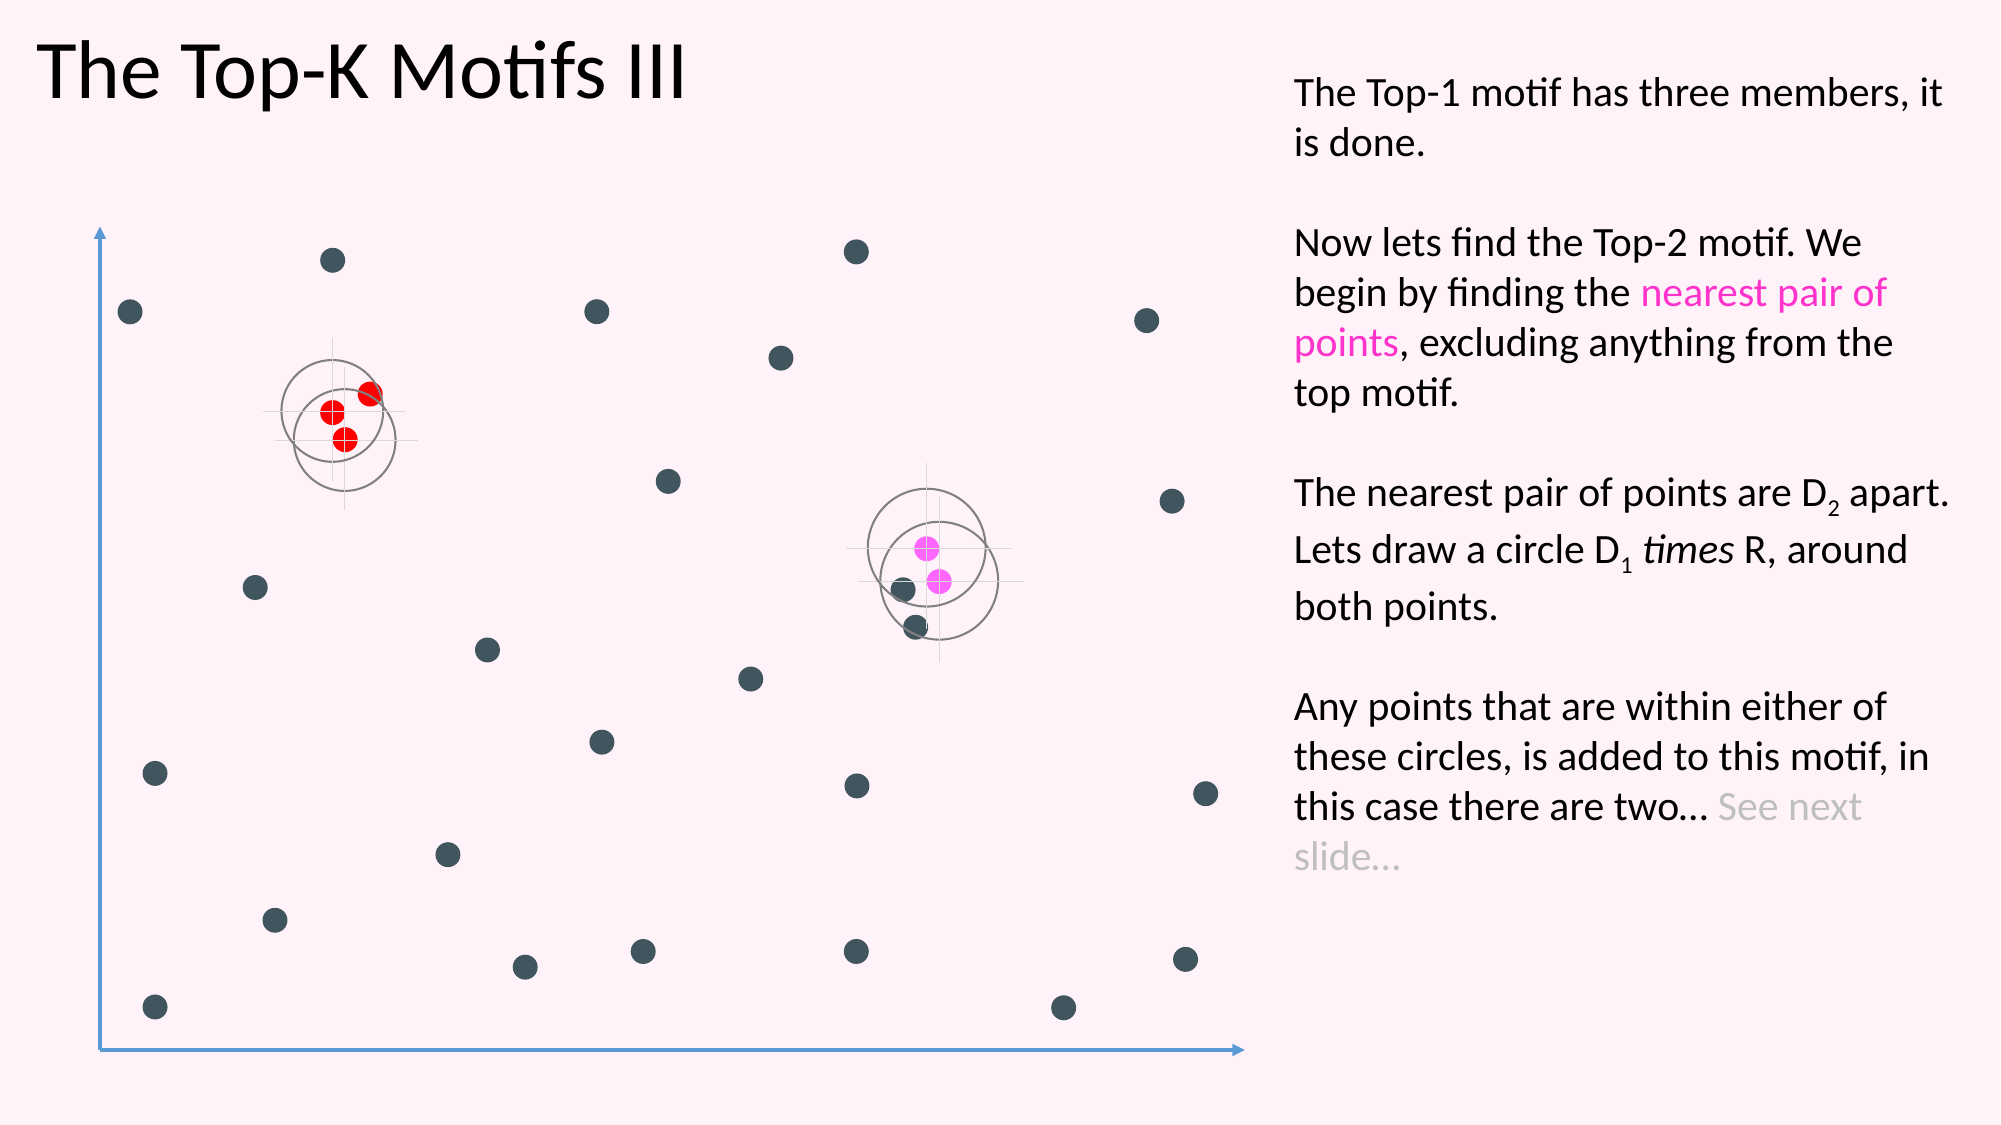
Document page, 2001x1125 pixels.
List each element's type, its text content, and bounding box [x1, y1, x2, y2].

text_box The Top-1 motif has three members, it is done. Now lets find the Top-2 motif. We begin by finding the nearest pair of points, excluding anything from the top motif. The nearest pair of points are D2 apart. Lets draw a circle D1 times R, around both points. Any points that are within either of these circles, is added to this motif, in this case there are two… See next slide… [1279, 57, 1966, 886]
text_box [241, 573, 269, 602]
text_box [843, 772, 871, 800]
text_box [583, 298, 611, 326]
text_box [767, 344, 795, 372]
text_box The Top-K Motifs III [36, 26, 859, 123]
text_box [262, 338, 406, 481]
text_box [845, 463, 1012, 629]
text_box [1050, 994, 1078, 1022]
text_box [737, 665, 765, 693]
text_box [434, 841, 462, 869]
text_box [473, 636, 502, 664]
text_box [511, 953, 539, 981]
text_box [141, 759, 169, 787]
text_box [1172, 945, 1200, 973]
text_box [842, 238, 870, 266]
text_box [261, 906, 289, 934]
text_box [1158, 487, 1186, 515]
text_box [141, 993, 169, 1021]
text_box [319, 246, 347, 274]
text_box [629, 937, 657, 965]
text_box [116, 298, 144, 326]
text_box [588, 728, 616, 756]
text_box [1192, 780, 1220, 808]
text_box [274, 367, 418, 511]
text_box [654, 467, 682, 495]
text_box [858, 496, 1024, 662]
text_box [1133, 307, 1161, 335]
text_box [842, 937, 870, 965]
